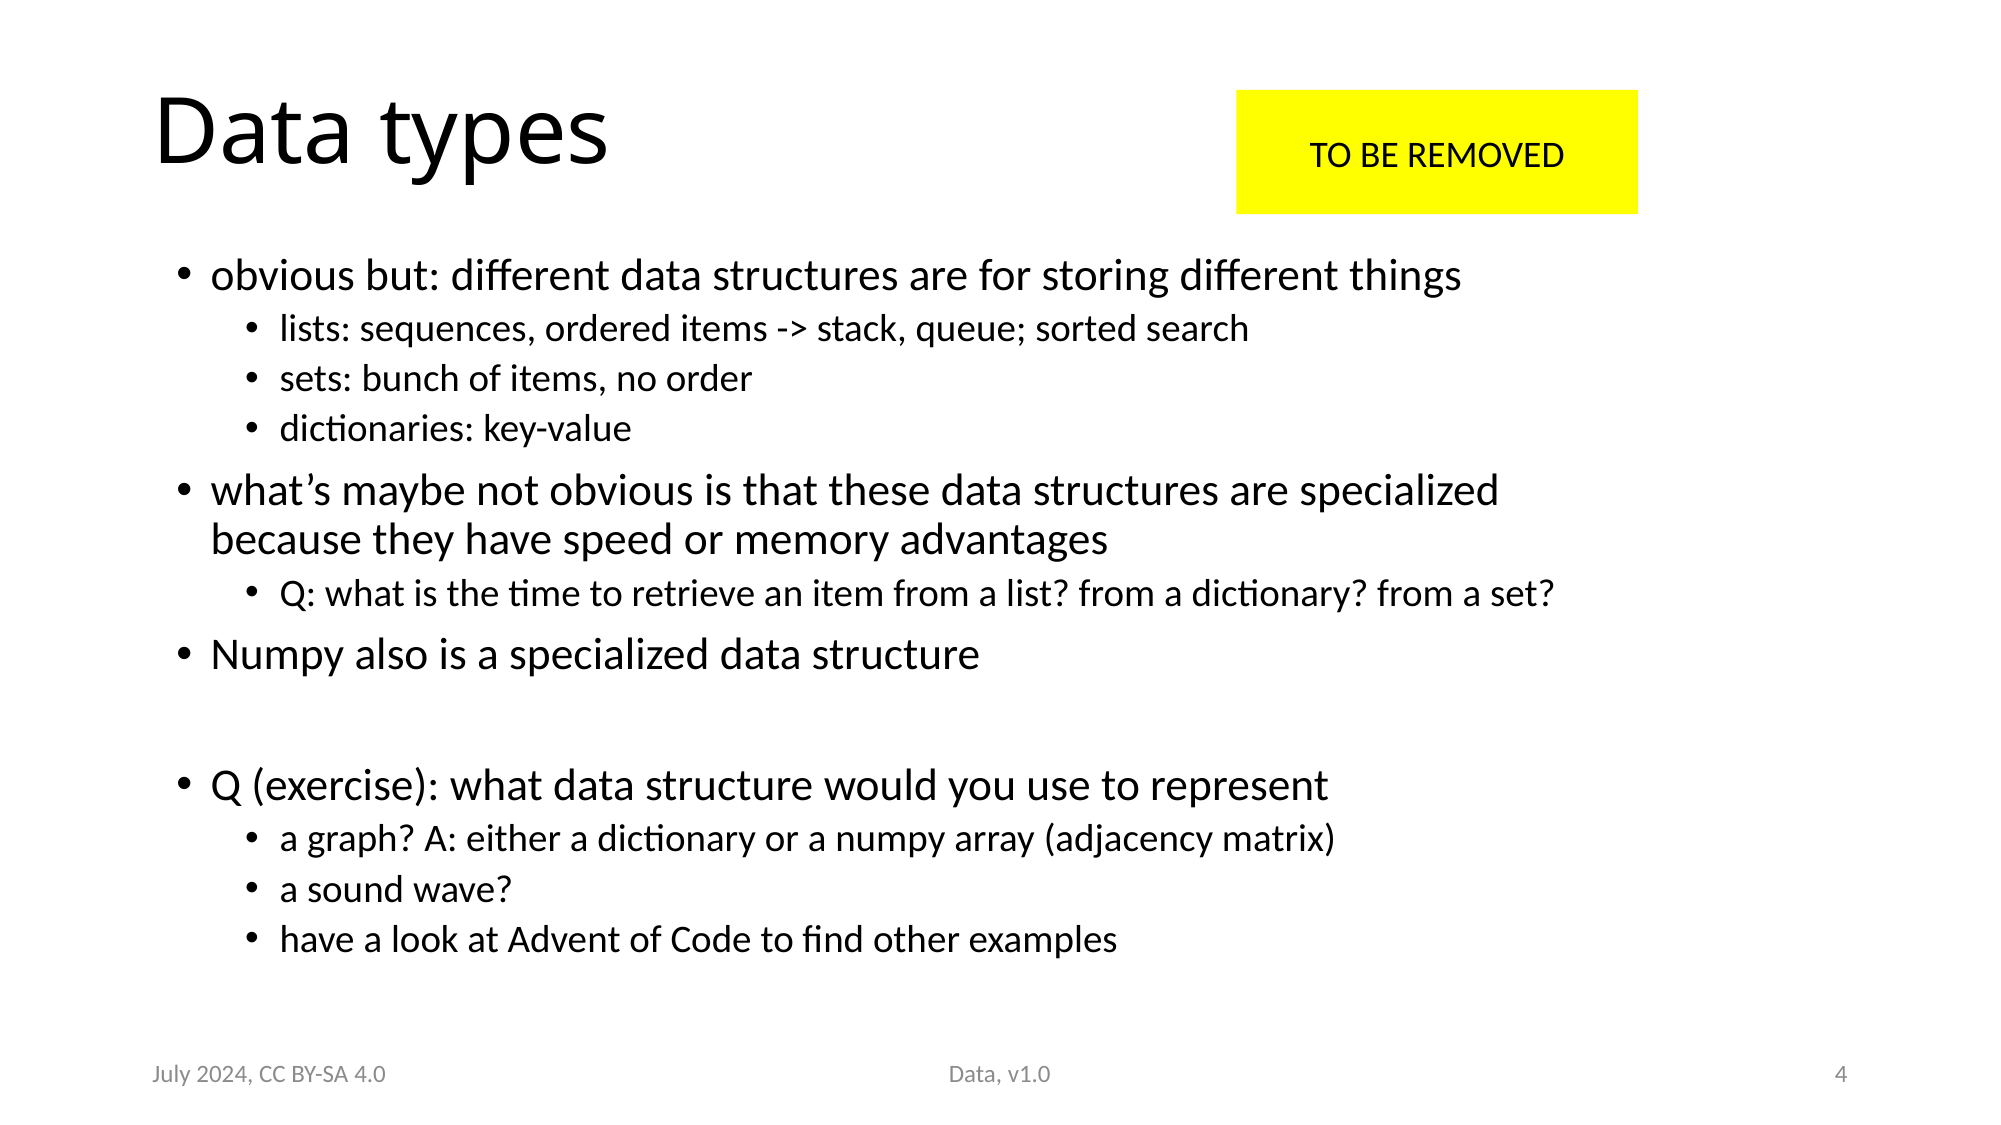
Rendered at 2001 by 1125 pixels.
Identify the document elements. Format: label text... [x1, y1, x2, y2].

footer Data, v1.0 [662, 1042, 1338, 1103]
slide_number 4 [1412, 1042, 1863, 1103]
list obvious but: different data structures are for storing different things lists: sequences, ordered items -> stack, queue; sorted search sets: bunch of items, no order dictionaries: key-value what’s maybe not obvious is that these data structures are specialized because they have speed or memory advantages Q: what is the time to retrieve an item from a list? from a dictionary? from a set? Numpy also is a specialized data structure Q (exercise): what data structure would you use to represent a graph? A: either a dictionary or a numpy array (adjacency matrix) a sound wave? have a look at Advent of Code to find other examples [161, 243, 1579, 1014]
title Data types [137, 59, 1863, 209]
text_box TO BE REMOVED [1235, 89, 1639, 215]
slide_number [137, 1042, 588, 1103]
